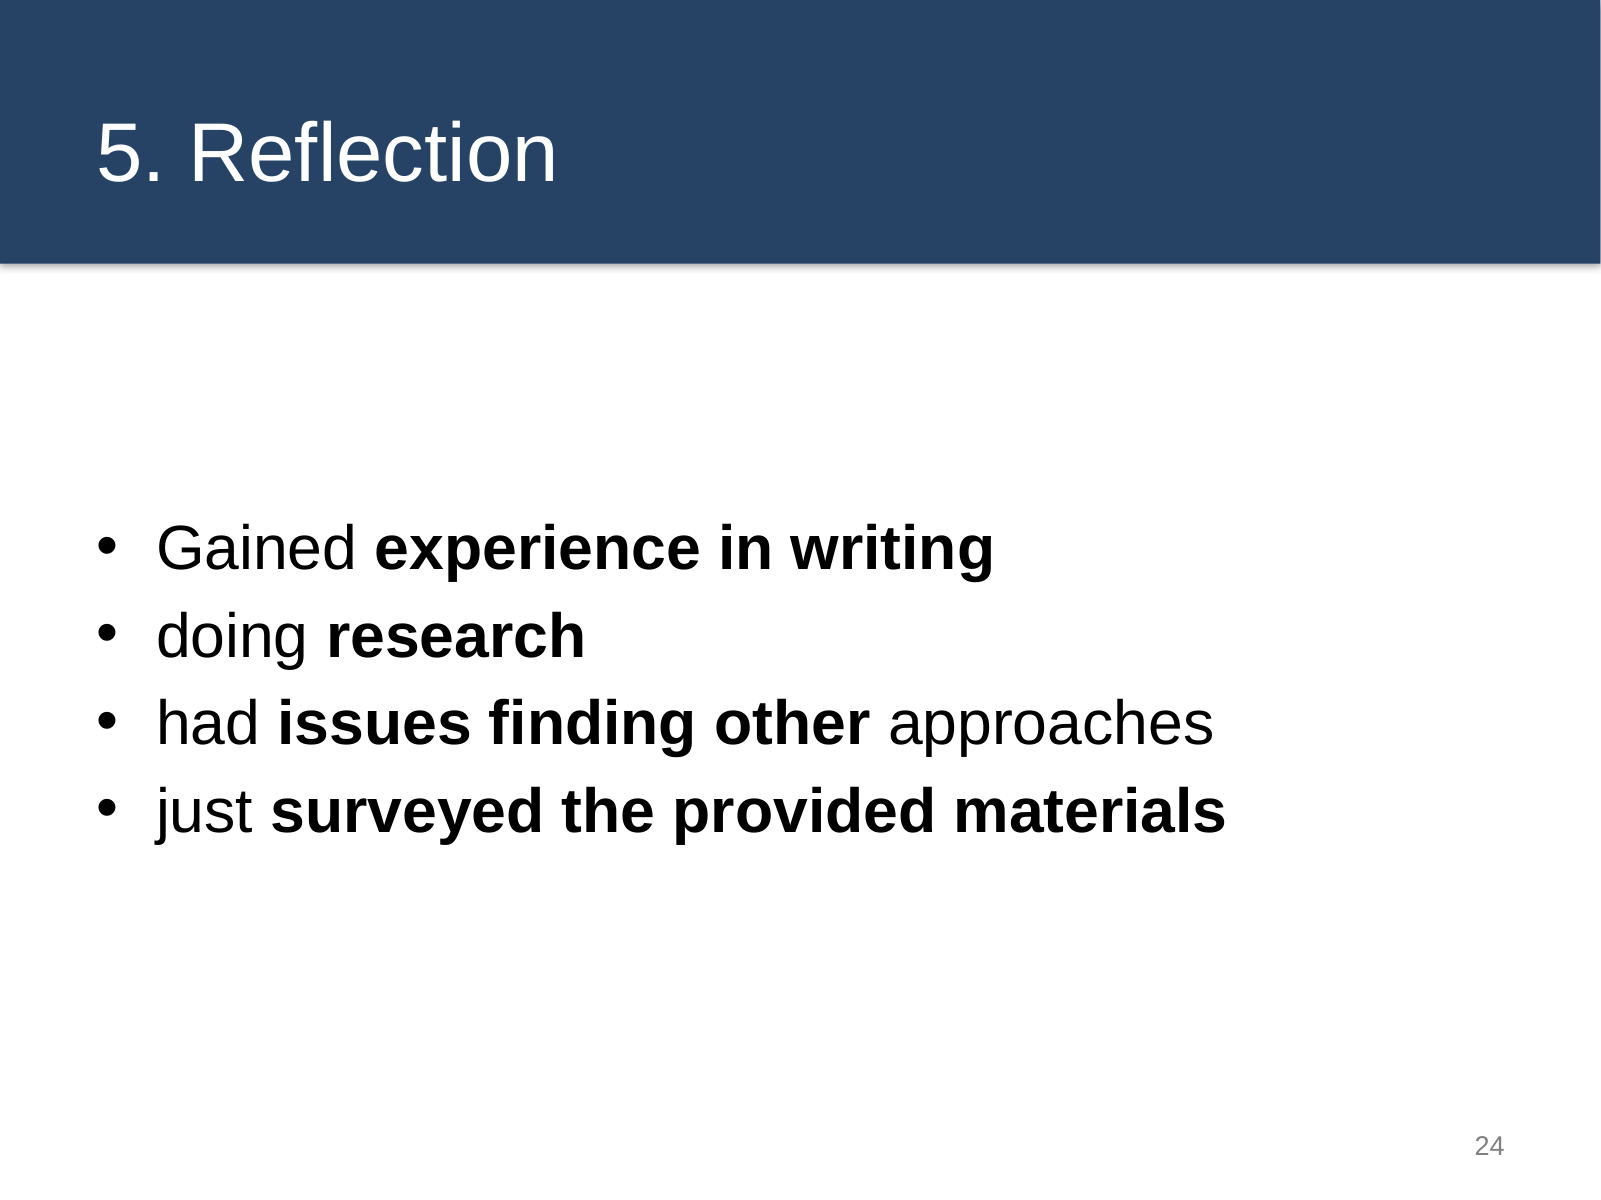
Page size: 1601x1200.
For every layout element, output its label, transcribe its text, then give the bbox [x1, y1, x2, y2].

slide_number 24 [1147, 1112, 1521, 1177]
list Gained experience in writing doing research had issues finding other approaches just surveyed the provided materials [80, 279, 1521, 1072]
title 5. Reflection [79, 48, 1521, 249]
